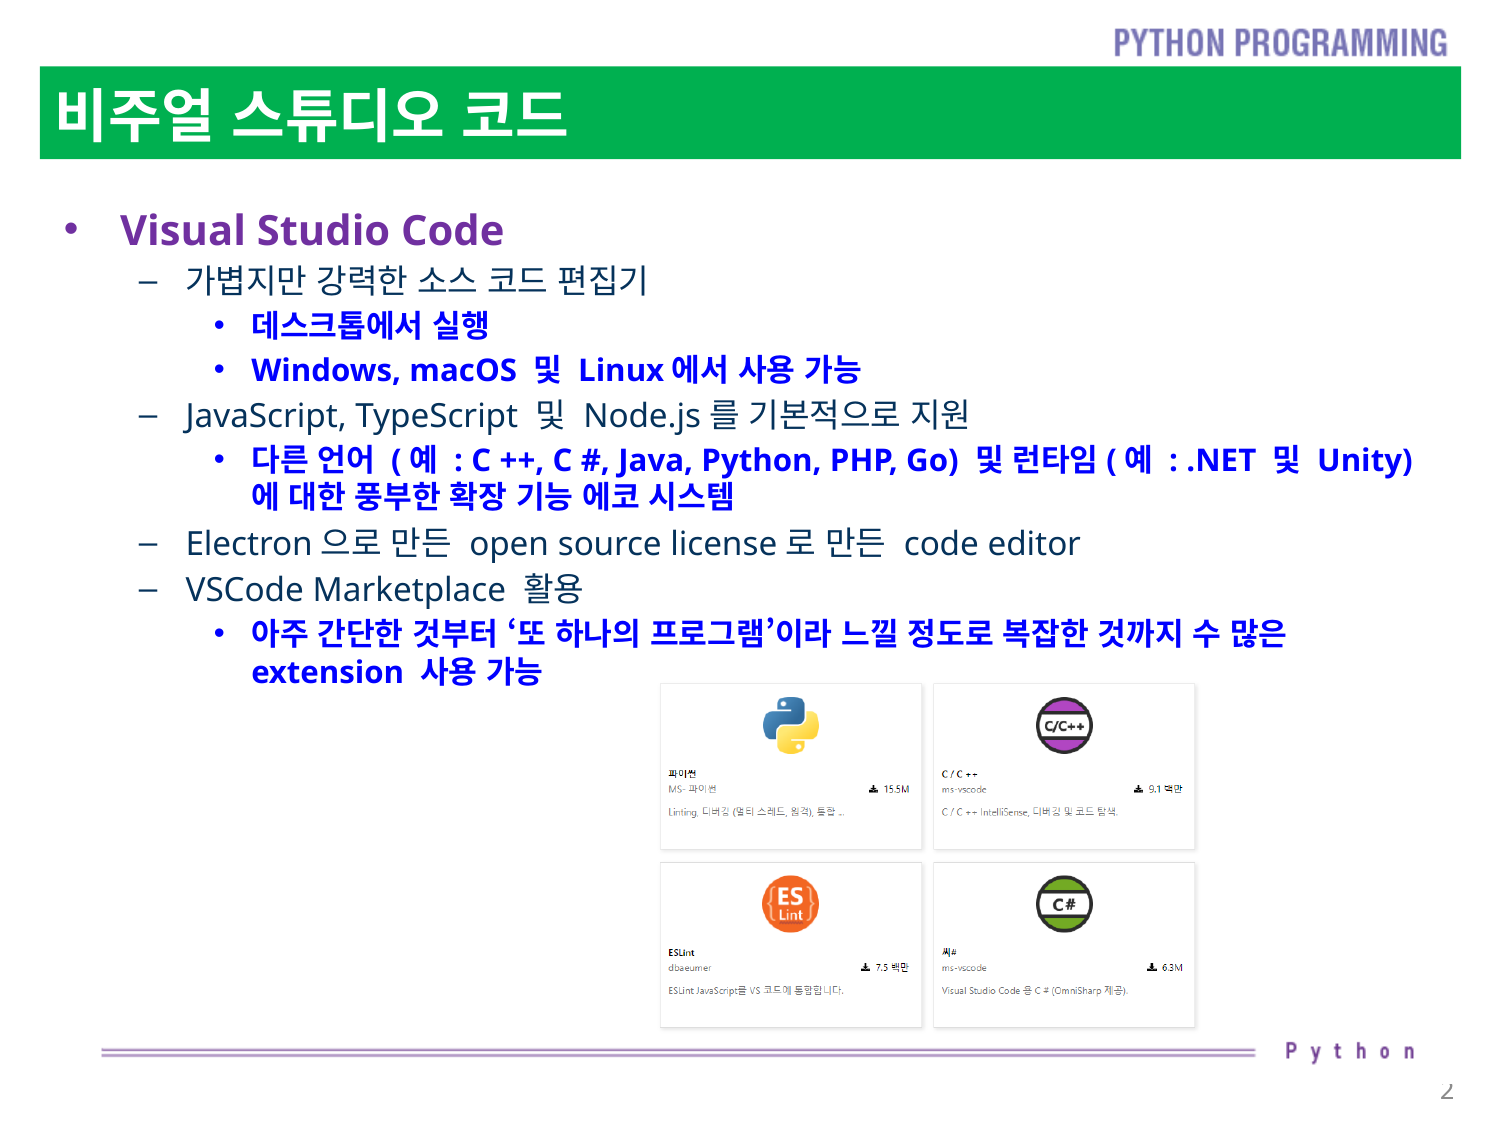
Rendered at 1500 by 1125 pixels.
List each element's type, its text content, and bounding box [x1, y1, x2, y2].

picture [1106, 13, 1462, 66]
list Visual Studio Code 가볍지만 강력한 소스 코드 편집기 데스크톱에서 실행 Windows, macOS 및 Linux에서 사용 가능 JavaScript, TypeScript 및 Node.js를 기본적으로 지원 다른 언어 (예 : C ++, C #, Java, Python, PHP, Go) 및 런타임(예 : .NET 및 Unity)에 대한 풍부한 확장 기능 에코 시스템 Electron으로 만든 open source license로 만든 code editor VSCode Marketplace 활용 아주 간단한 것부터 ‘또 하나의 프로그램’이라 느낄 정도로 복잡한 것까지 수 많은 extension 사용 가능 [48, 195, 1461, 1041]
slide_number 2 [1119, 1071, 1470, 1112]
title 비주얼 스튜디오 코드 [39, 76, 1444, 152]
picture [18, 1020, 1483, 1084]
picture [652, 676, 1203, 1034]
